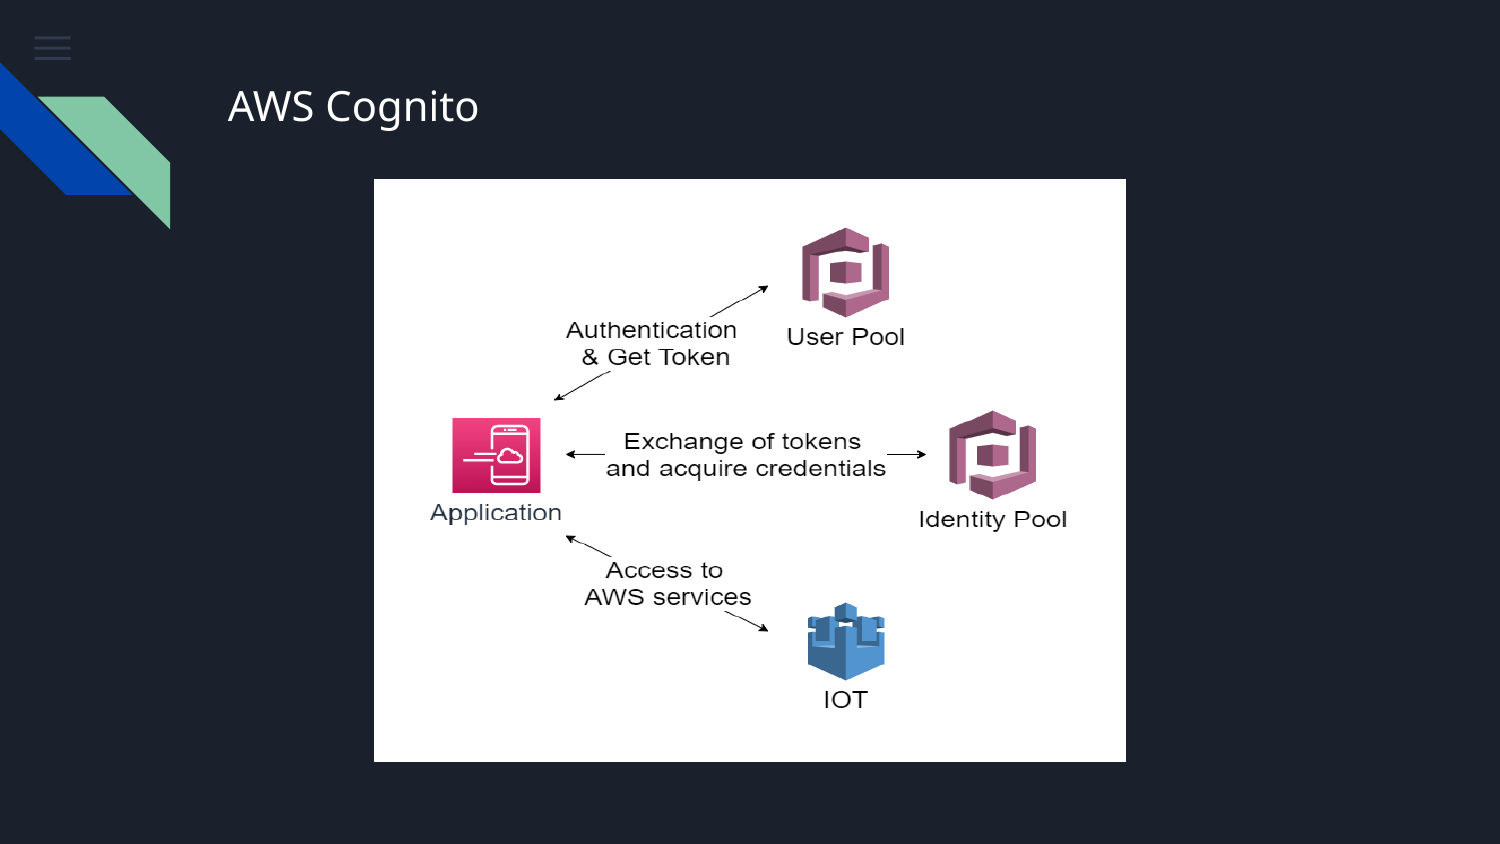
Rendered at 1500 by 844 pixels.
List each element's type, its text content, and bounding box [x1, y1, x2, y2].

picture [374, 178, 1126, 762]
title AWS Cognito [212, 64, 1368, 215]
